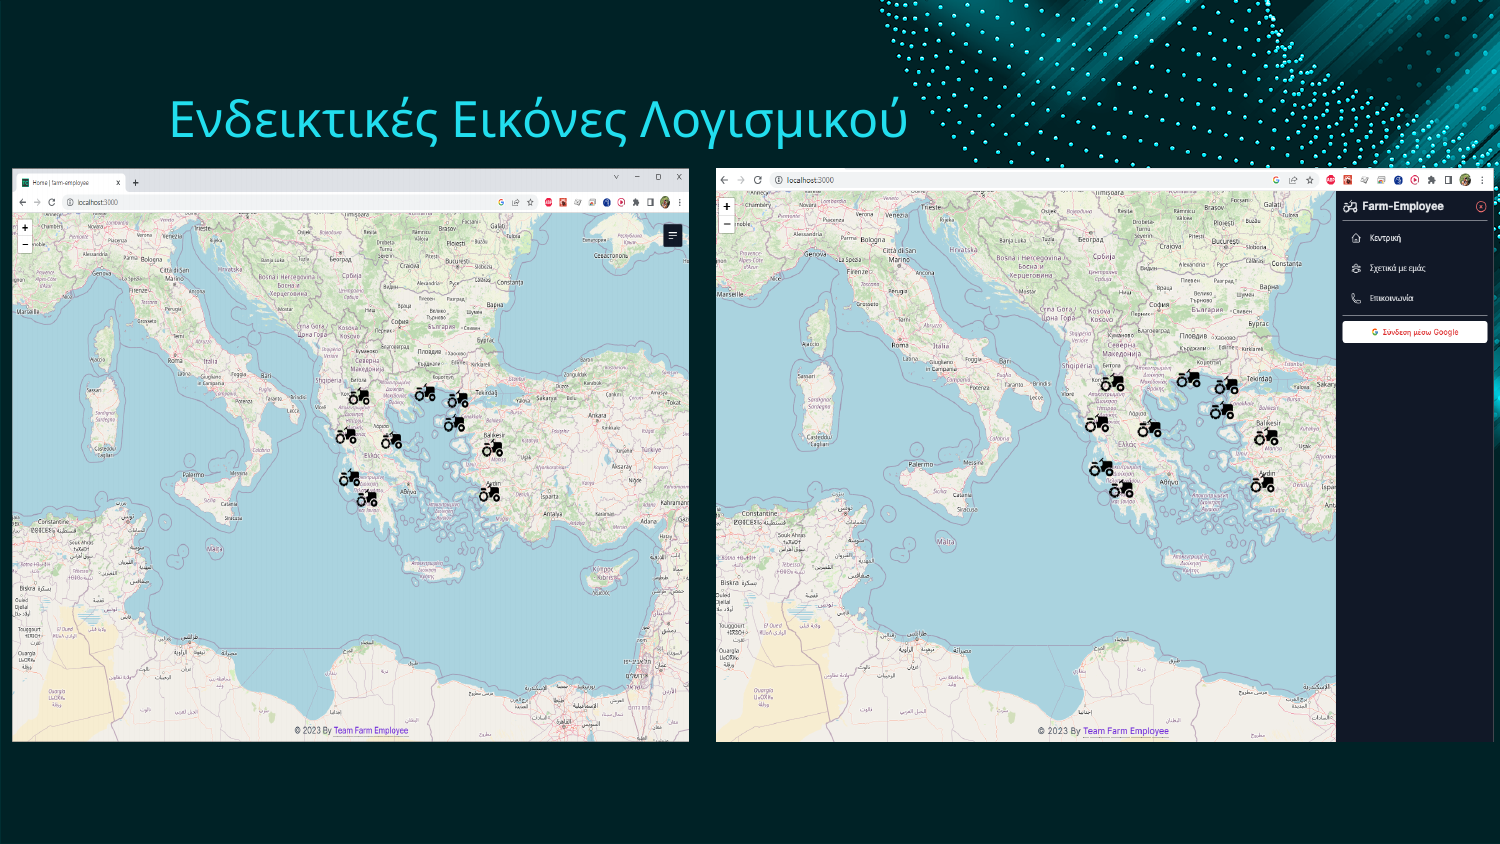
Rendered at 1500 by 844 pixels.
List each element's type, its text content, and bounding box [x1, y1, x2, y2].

title Ενδεικτικές Εικόνες Λογισμικού [153, 72, 969, 228]
picture [0, 0, 1500, 844]
